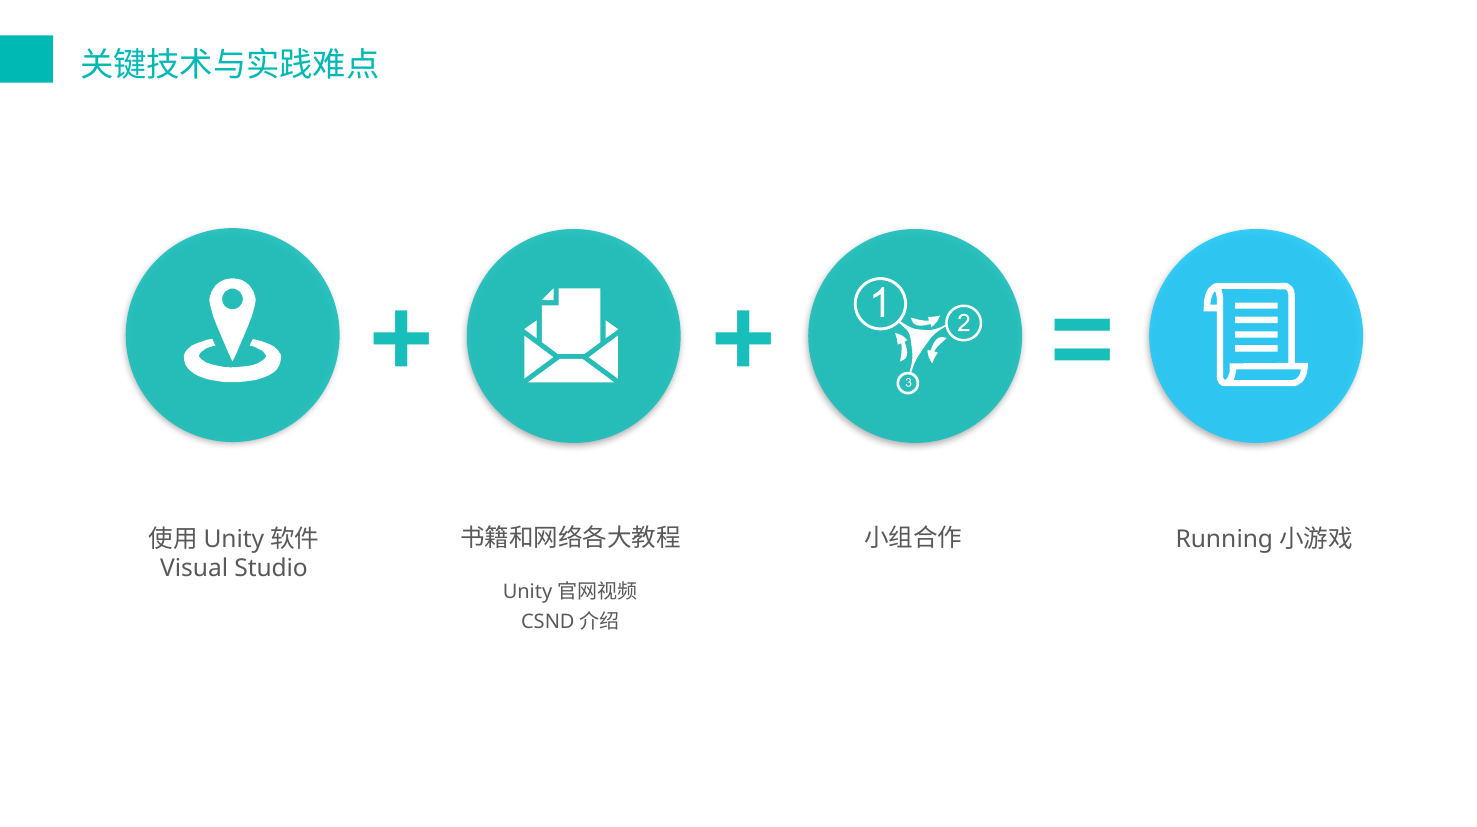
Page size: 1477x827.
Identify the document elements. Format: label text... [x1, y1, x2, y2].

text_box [523, 288, 619, 383]
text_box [183, 278, 282, 383]
text_box 关键技术与实践难点 [41, 35, 419, 107]
text_box 小组合作 [768, 514, 1059, 552]
text_box = [1015, 259, 1150, 407]
text_box [0, 33, 55, 85]
text_box [811, 228, 1015, 444]
text_box [470, 228, 676, 444]
text_box 使用Unity软件 Visual Studio [88, 515, 380, 582]
text_box Unity官网视频 CSND介绍 [445, 563, 695, 633]
text_box [124, 227, 335, 443]
text_box + [335, 257, 470, 405]
text_box 书籍和网络各大教程 [425, 514, 716, 552]
text_box + [676, 257, 811, 405]
text_box [1150, 228, 1364, 444]
text_box [853, 277, 983, 395]
text_box Running小游戏 [1118, 515, 1410, 552]
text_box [1203, 282, 1309, 387]
